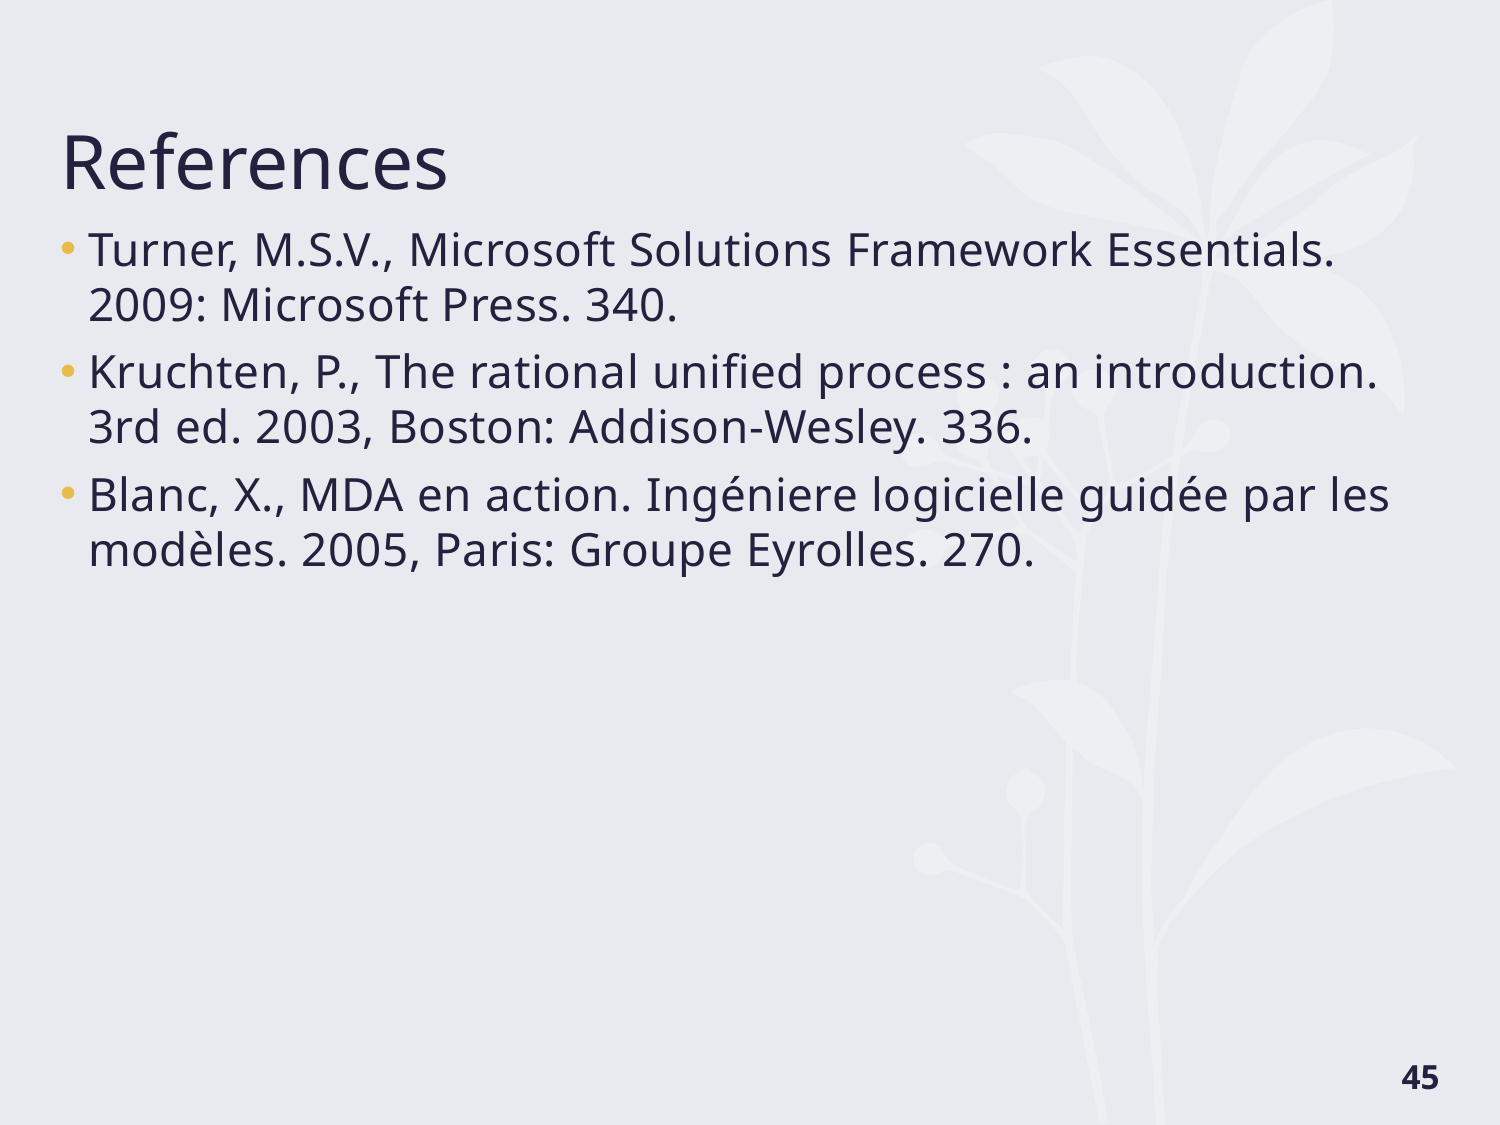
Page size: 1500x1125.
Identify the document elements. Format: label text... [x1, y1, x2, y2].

title References [45, 37, 1455, 213]
slide_number 45 [1310, 1054, 1455, 1103]
list Turner, M.S.V., Microsoft Solutions Framework Essentials. 2009: Microsoft Press. 340. Kruchten, P., The rational unified process : an introduction. 3rd ed. 2003, Boston: Addison-Wesley. 336. Blanc, X., MDA en action. Ingéniere logicielle guidée par les modèles. 2005, Paris: Groupe Eyrolles. 270. [45, 213, 1455, 1023]
